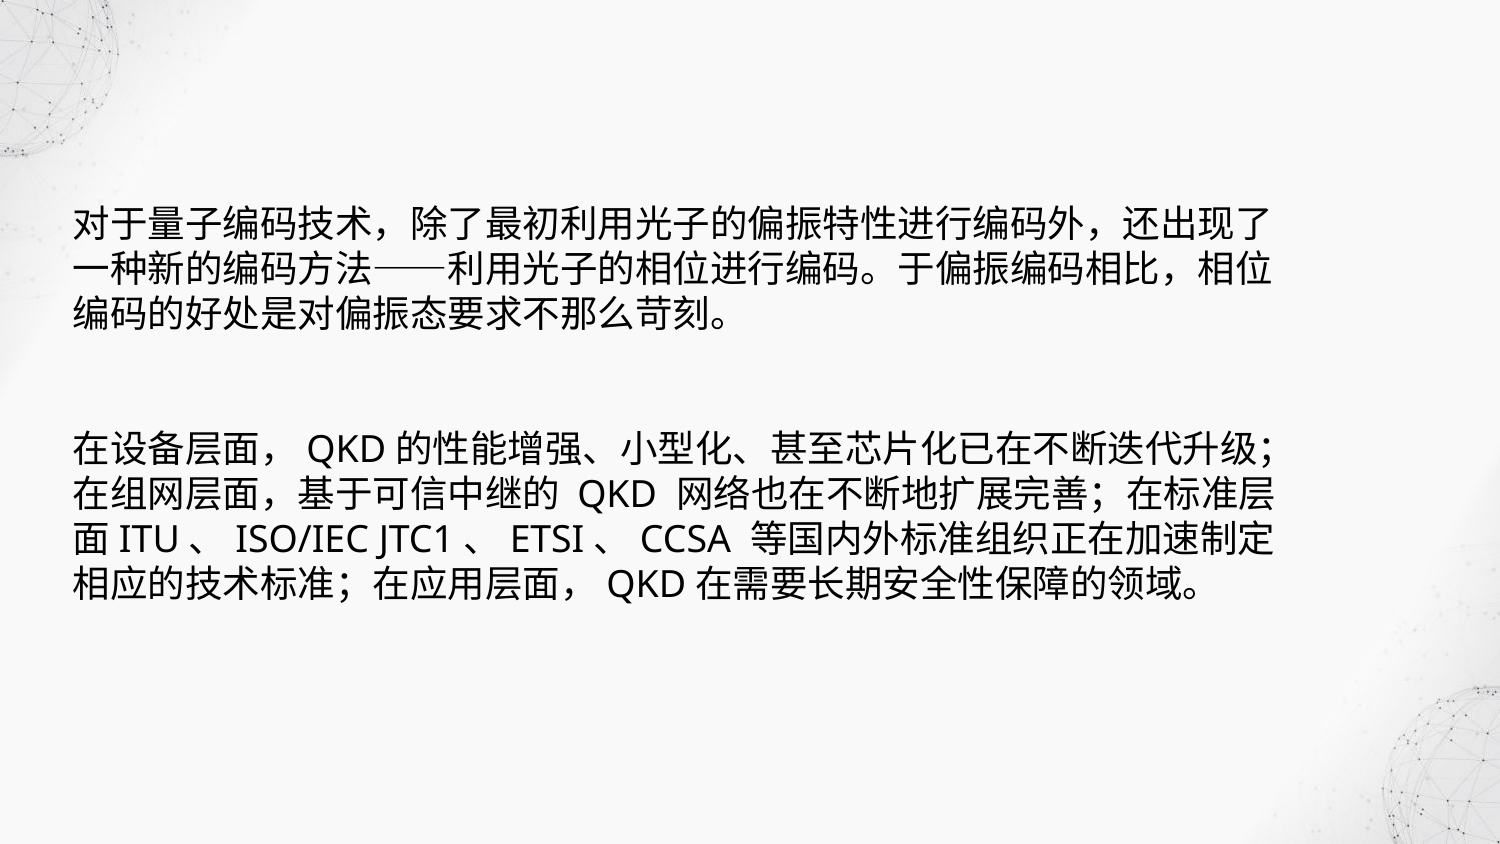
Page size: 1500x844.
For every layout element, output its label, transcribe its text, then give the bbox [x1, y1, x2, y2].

text_box 对于量子编码技术，除了最初利用光子的偏振特性进行编码外，还出现了一种新的编码方法——利用光子的相位进行编码。于偏振编码相比，相位编码的好处是对偏振态要求不那么苛刻。 在设备层面，QKD的性能增强、小型化、甚至芯片化已在不断迭代升级；在组网层面，基于可信中继的 QKD 网络也在不断地扩展完善；在标准层面ITU、ISO/IEC JTC1、ETSI、CCSA 等国内外标准组织正在加速制定相应的技术标准；在应用层面，QKD在需要长期安全性保障的领域。 [57, 57, 1317, 612]
picture [0, 0, 1500, 844]
